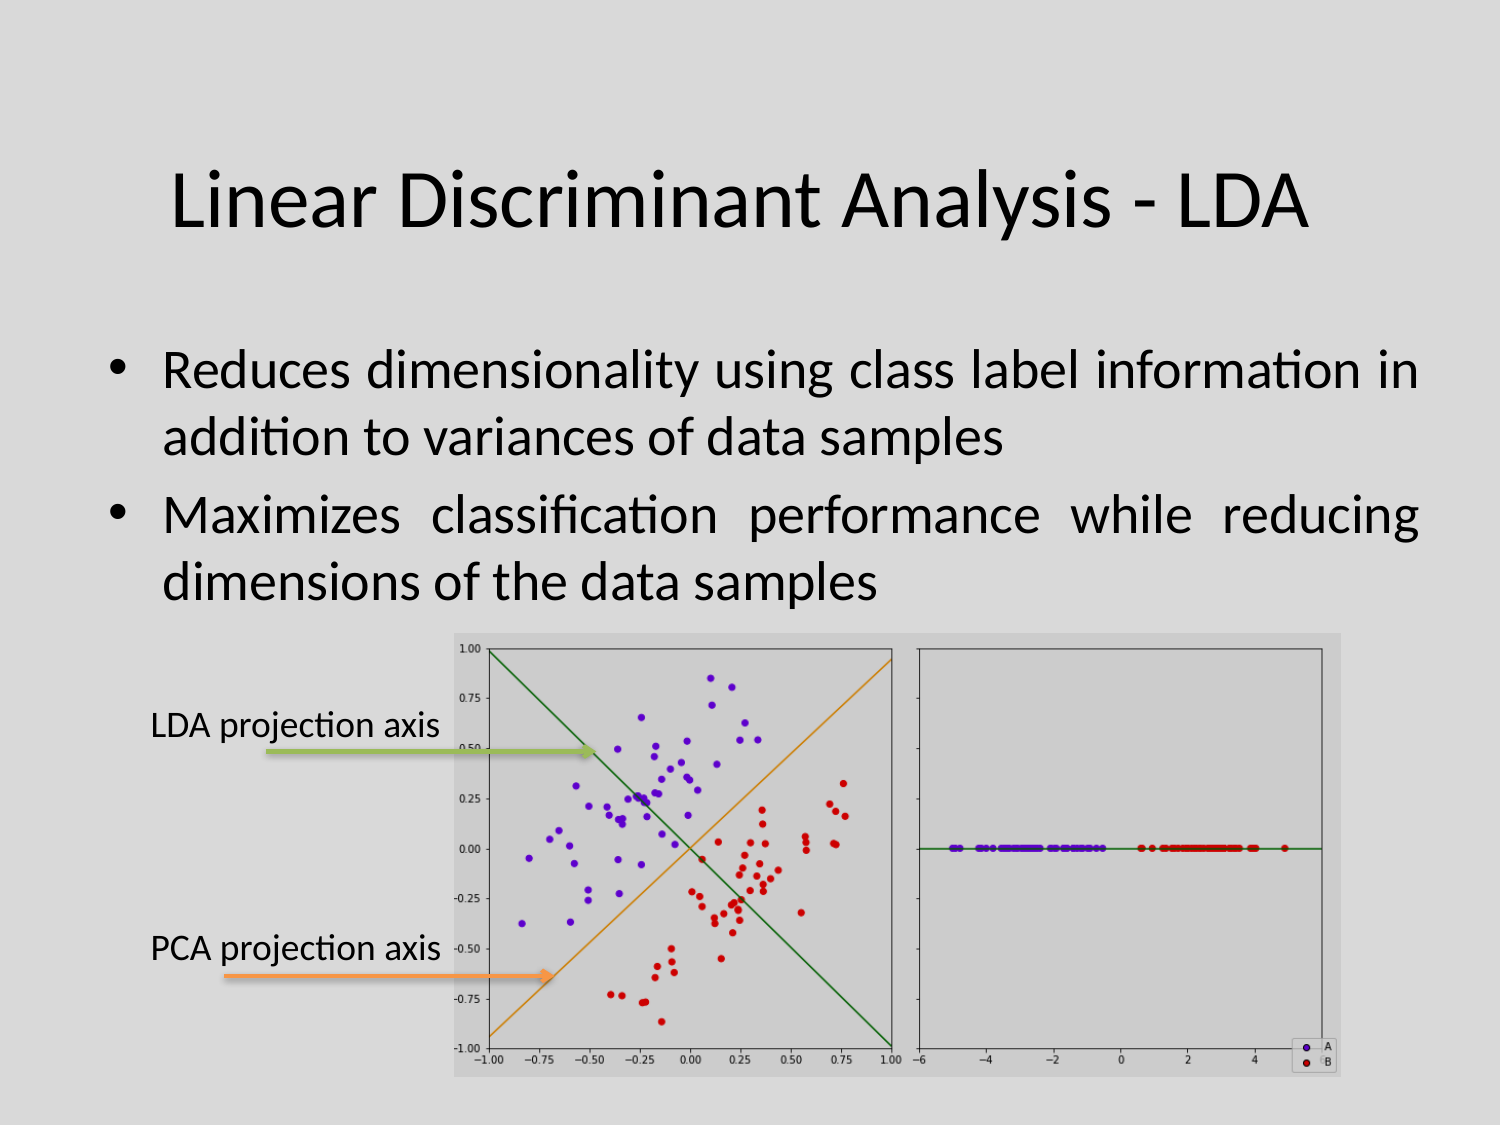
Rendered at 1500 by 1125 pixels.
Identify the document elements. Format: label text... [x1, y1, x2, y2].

text_box LDA projection axis [135, 692, 449, 753]
list Reduces dimensionality using class label information in addition to variances of data samples Maximizes classification performance while reducing dimensions of the data samples [93, 324, 1436, 622]
title Linear Discriminant Analysis - LDA [112, 99, 1388, 288]
text_box PCA projection axis [135, 915, 449, 976]
picture [454, 633, 1341, 1078]
